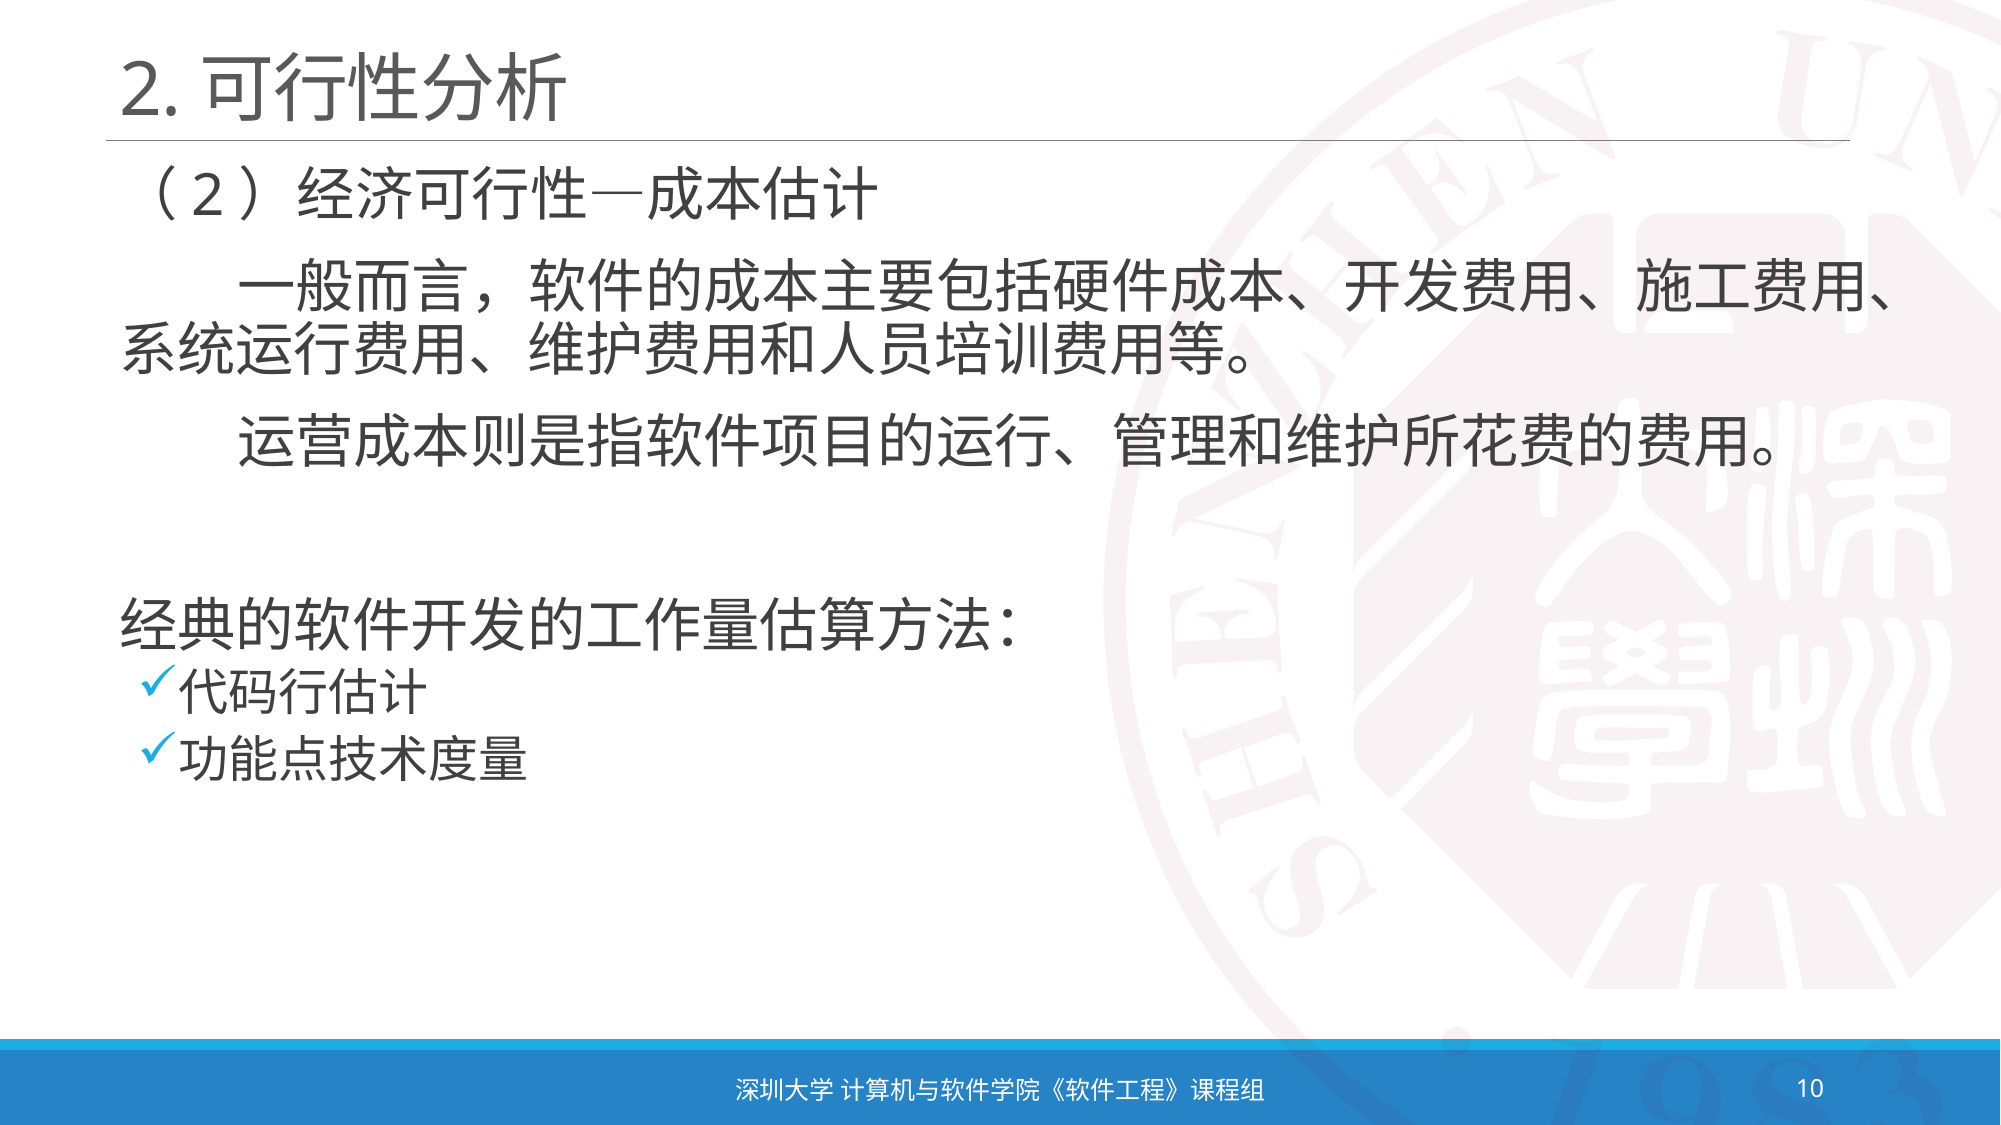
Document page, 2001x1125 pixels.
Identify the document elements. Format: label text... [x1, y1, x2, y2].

slide_number 10 [1624, 1059, 1840, 1120]
title 2.可行性分析 [104, 0, 1856, 139]
footer 深圳大学 计算机与软件学院《软件工程》课程组 [604, 1059, 1396, 1120]
list （2）经济可行性—成本估计 一般而言，软件的成本主要包括硬件成本、开发费用、施工费用、系统运行费用、维护费用和人员培训费用等。 运营成本则是指软件项目的运行、管理和维护所花费的费用。 经典的软件开发的工作量估算方法： 代码行估计 功能点技术度量 [104, 158, 1878, 1008]
